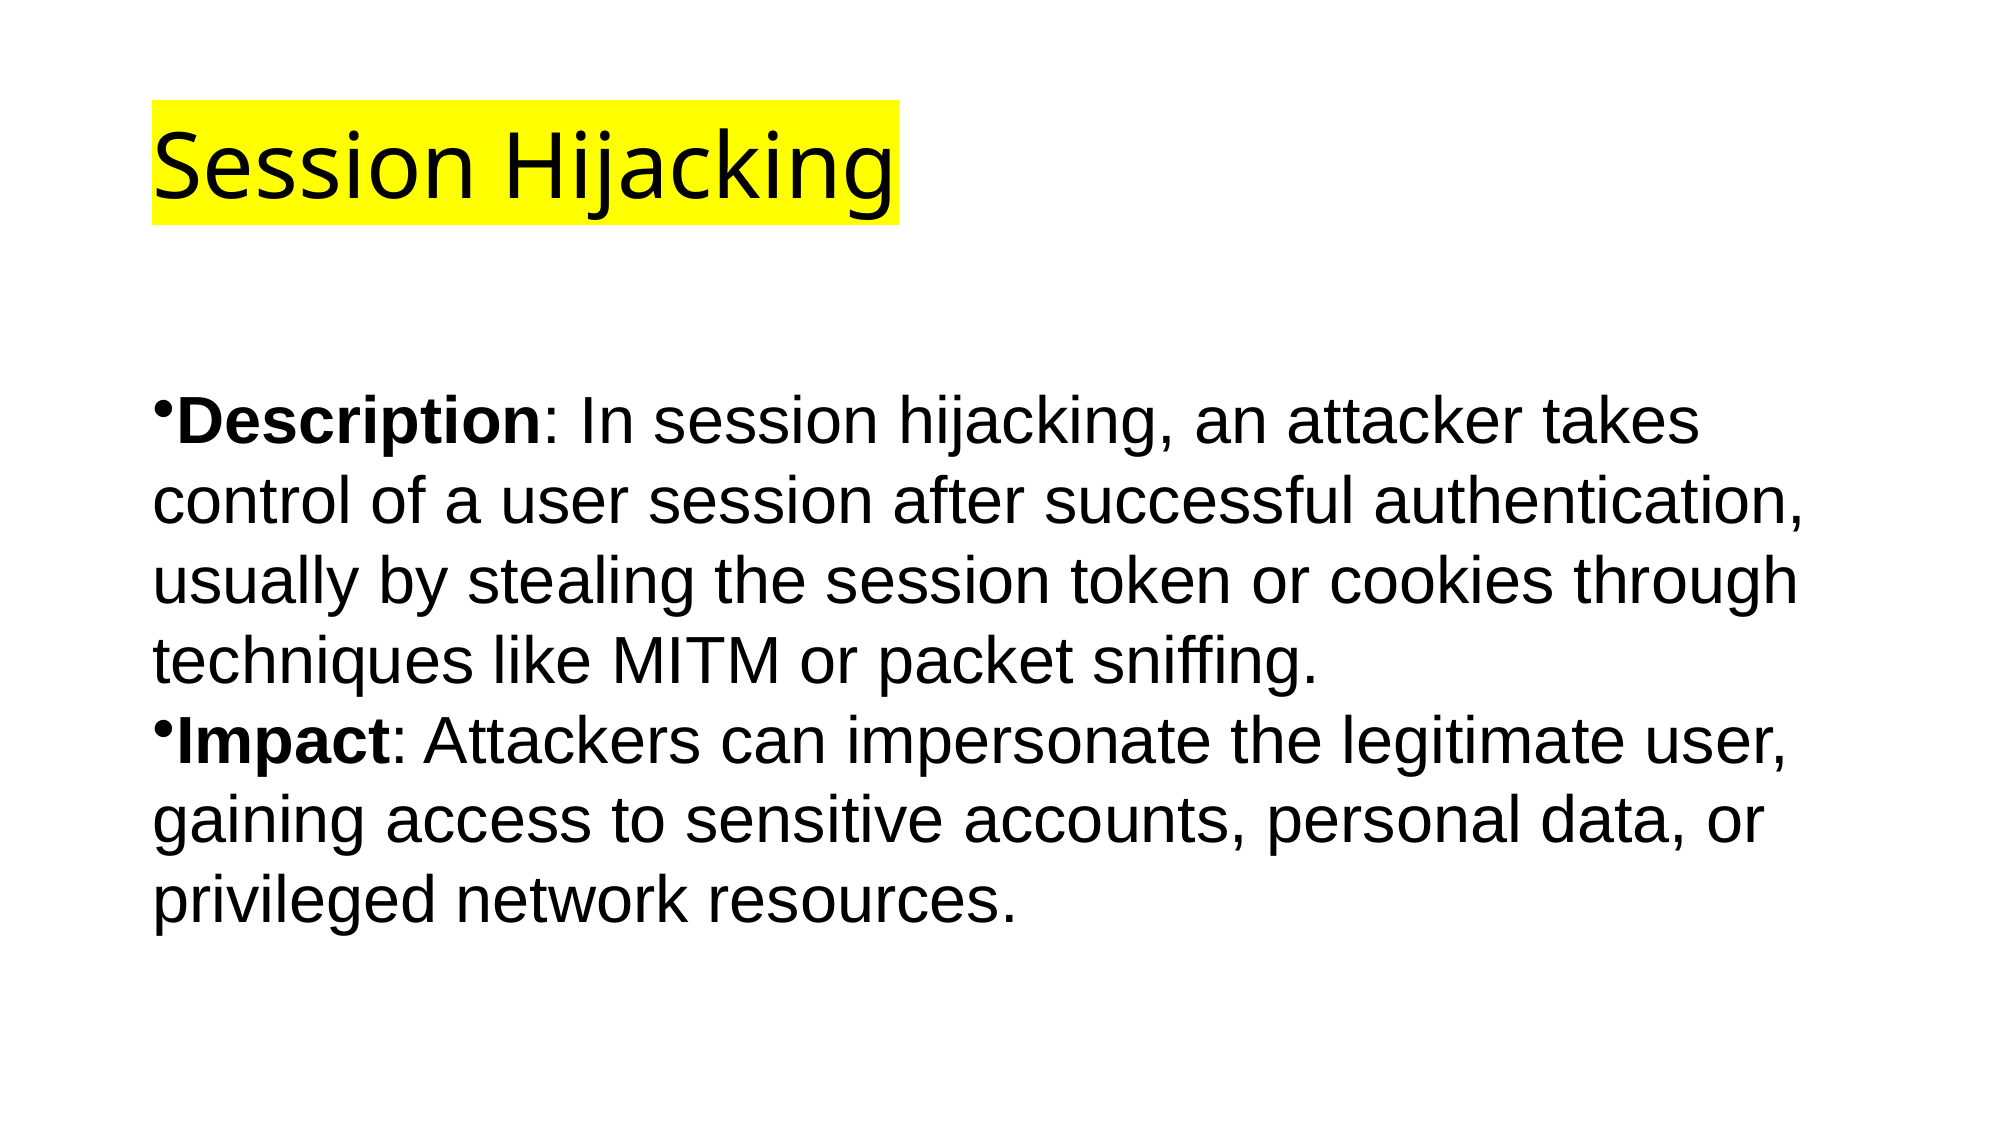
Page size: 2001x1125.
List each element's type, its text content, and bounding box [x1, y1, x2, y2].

title Session Hijacking [137, 59, 1863, 278]
list Description: In session hijacking, an attacker takes control of a user session after successful authentication, usually by stealing the session token or cookies through techniques like MITM or packet sniffing. Impact: Attackers can impersonate the legitimate user, gaining access to sensitive accounts, personal data, or privileged network resources. [137, 330, 1863, 983]
